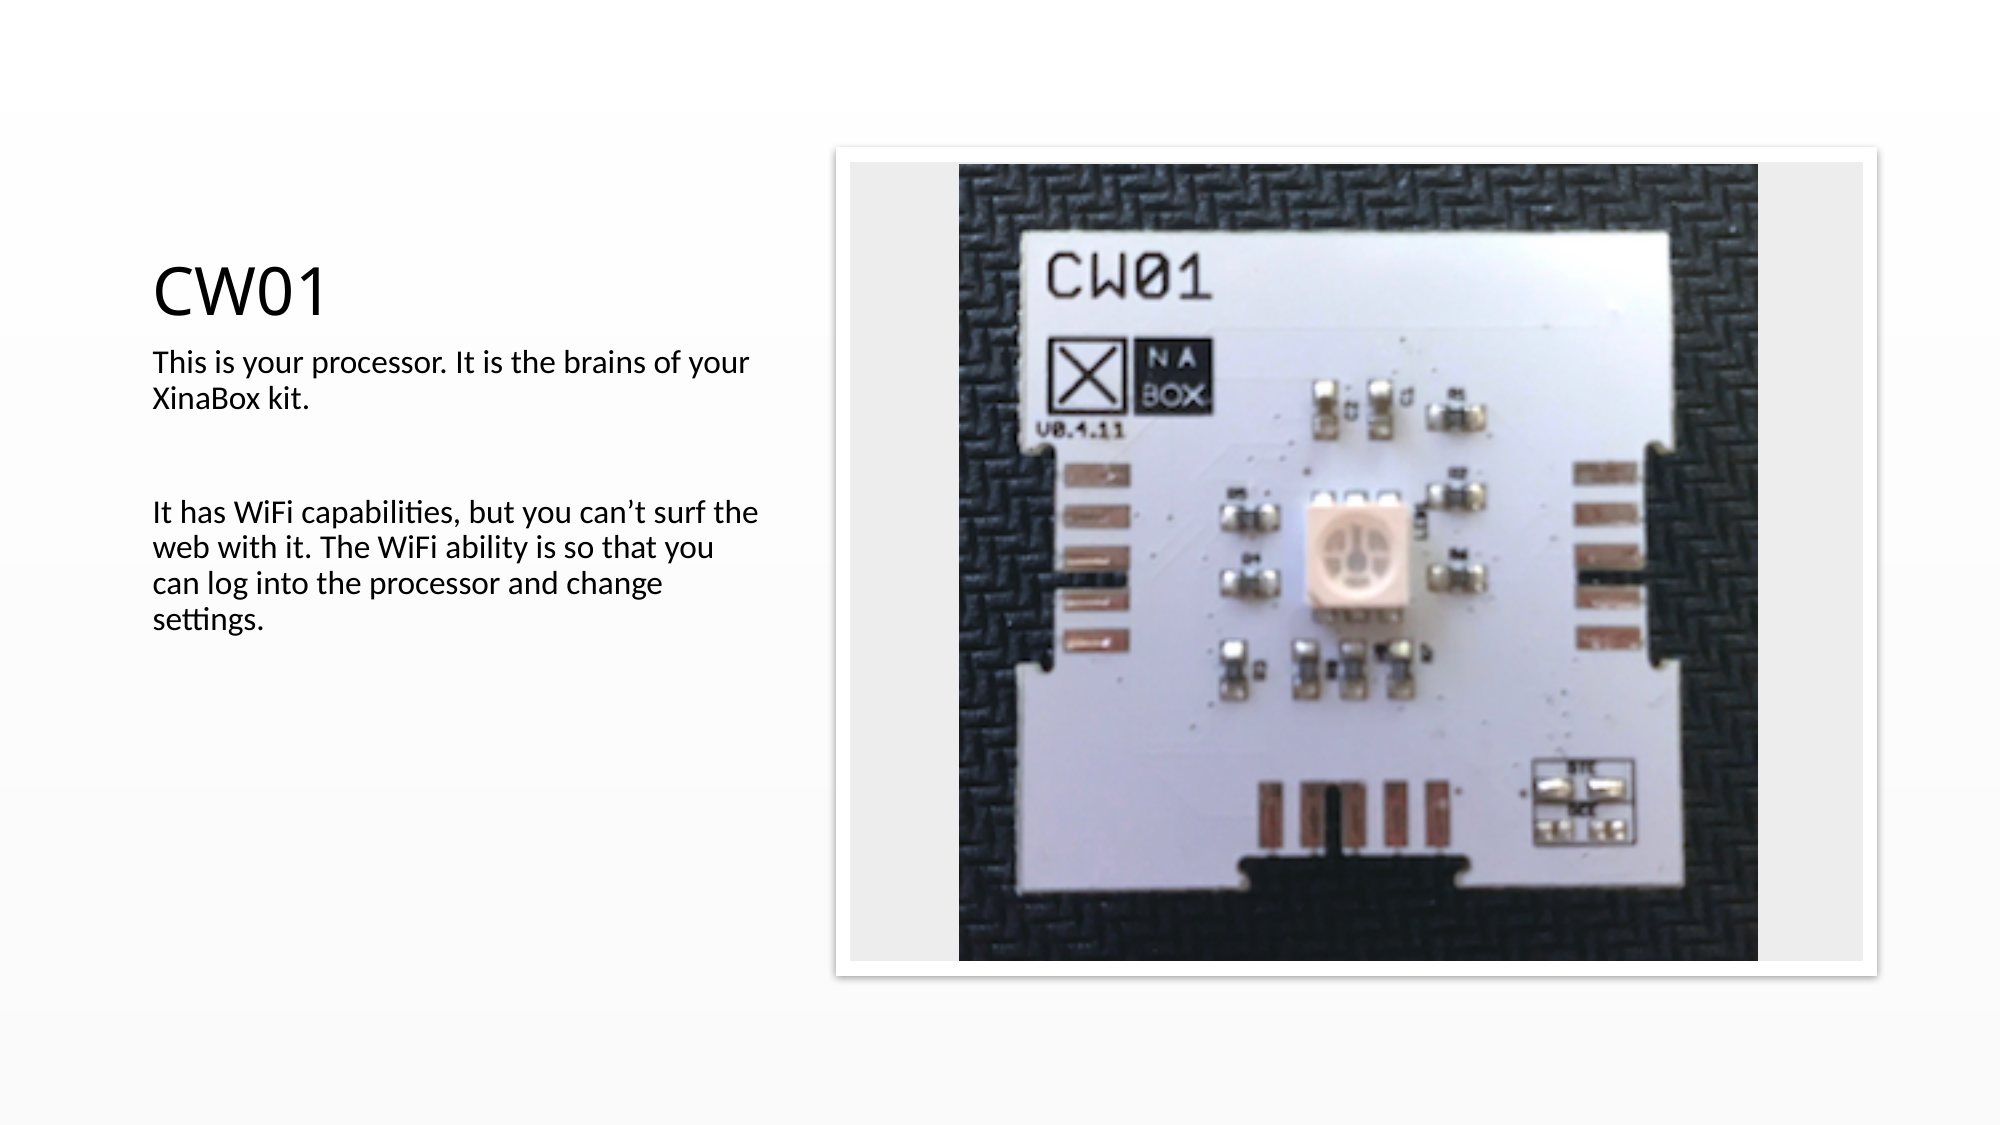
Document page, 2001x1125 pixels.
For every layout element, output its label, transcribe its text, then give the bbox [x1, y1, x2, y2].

title CW01 [137, 75, 783, 337]
picture [850, 161, 1863, 962]
list This is your processor. It is the brains of your XinaBox kit. It has WiFi capabilities, but you can’t surf the web with it. The WiFi ability is so that you can log into the processor and change settings. [137, 337, 783, 963]
